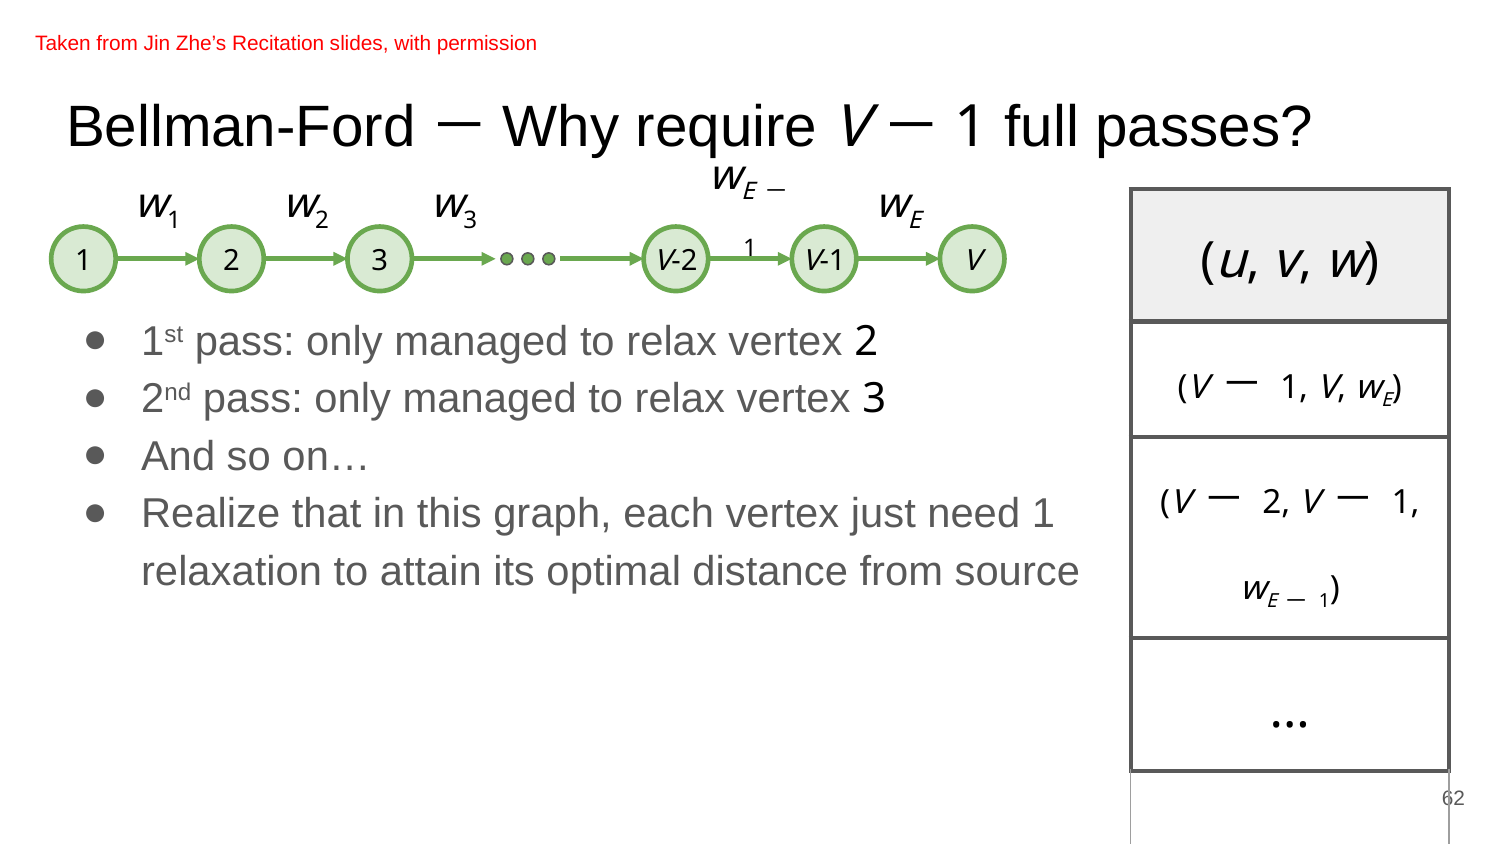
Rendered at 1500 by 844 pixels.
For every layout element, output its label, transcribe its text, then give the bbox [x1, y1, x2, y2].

text_box Taken from Jin Zhe’s Recitation slides, with permission [20, 14, 661, 82]
list 1st pass: only managed to relax vertex 2 2nd pass: only managed to relax vertex 3 And so on… Realize that in this graph, each vertex just need 1 relaxation to attain its optimal distance from source [51, 291, 1129, 750]
table_cell (V－2, V－1, wE－1) [1133, 439, 1447, 636]
text_box wE [856, 162, 940, 247]
text_box 2 [199, 226, 264, 292]
text_box V-1 [791, 226, 857, 292]
text_box w2 [263, 162, 348, 247]
text_box V [939, 226, 1005, 292]
text_box [495, 226, 560, 290]
slide_number 62 [1450, 764, 1480, 830]
text_box 1 [51, 226, 116, 292]
table_cell ... [1133, 640, 1447, 769]
text_box V-2 [643, 226, 709, 292]
text_box wE－1 [708, 162, 792, 247]
table_cell (V－1, V, wE) [1133, 324, 1447, 435]
text_box w3 [411, 162, 496, 247]
table_cell [1131, 773, 1448, 844]
table_header (u, v, w) [1133, 191, 1447, 319]
text_box 3 [347, 226, 412, 292]
title Bellman-Ford－Why require V－1 full passes? [51, 72, 1449, 167]
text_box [521, 231, 535, 286]
text_box w1 [115, 162, 200, 247]
